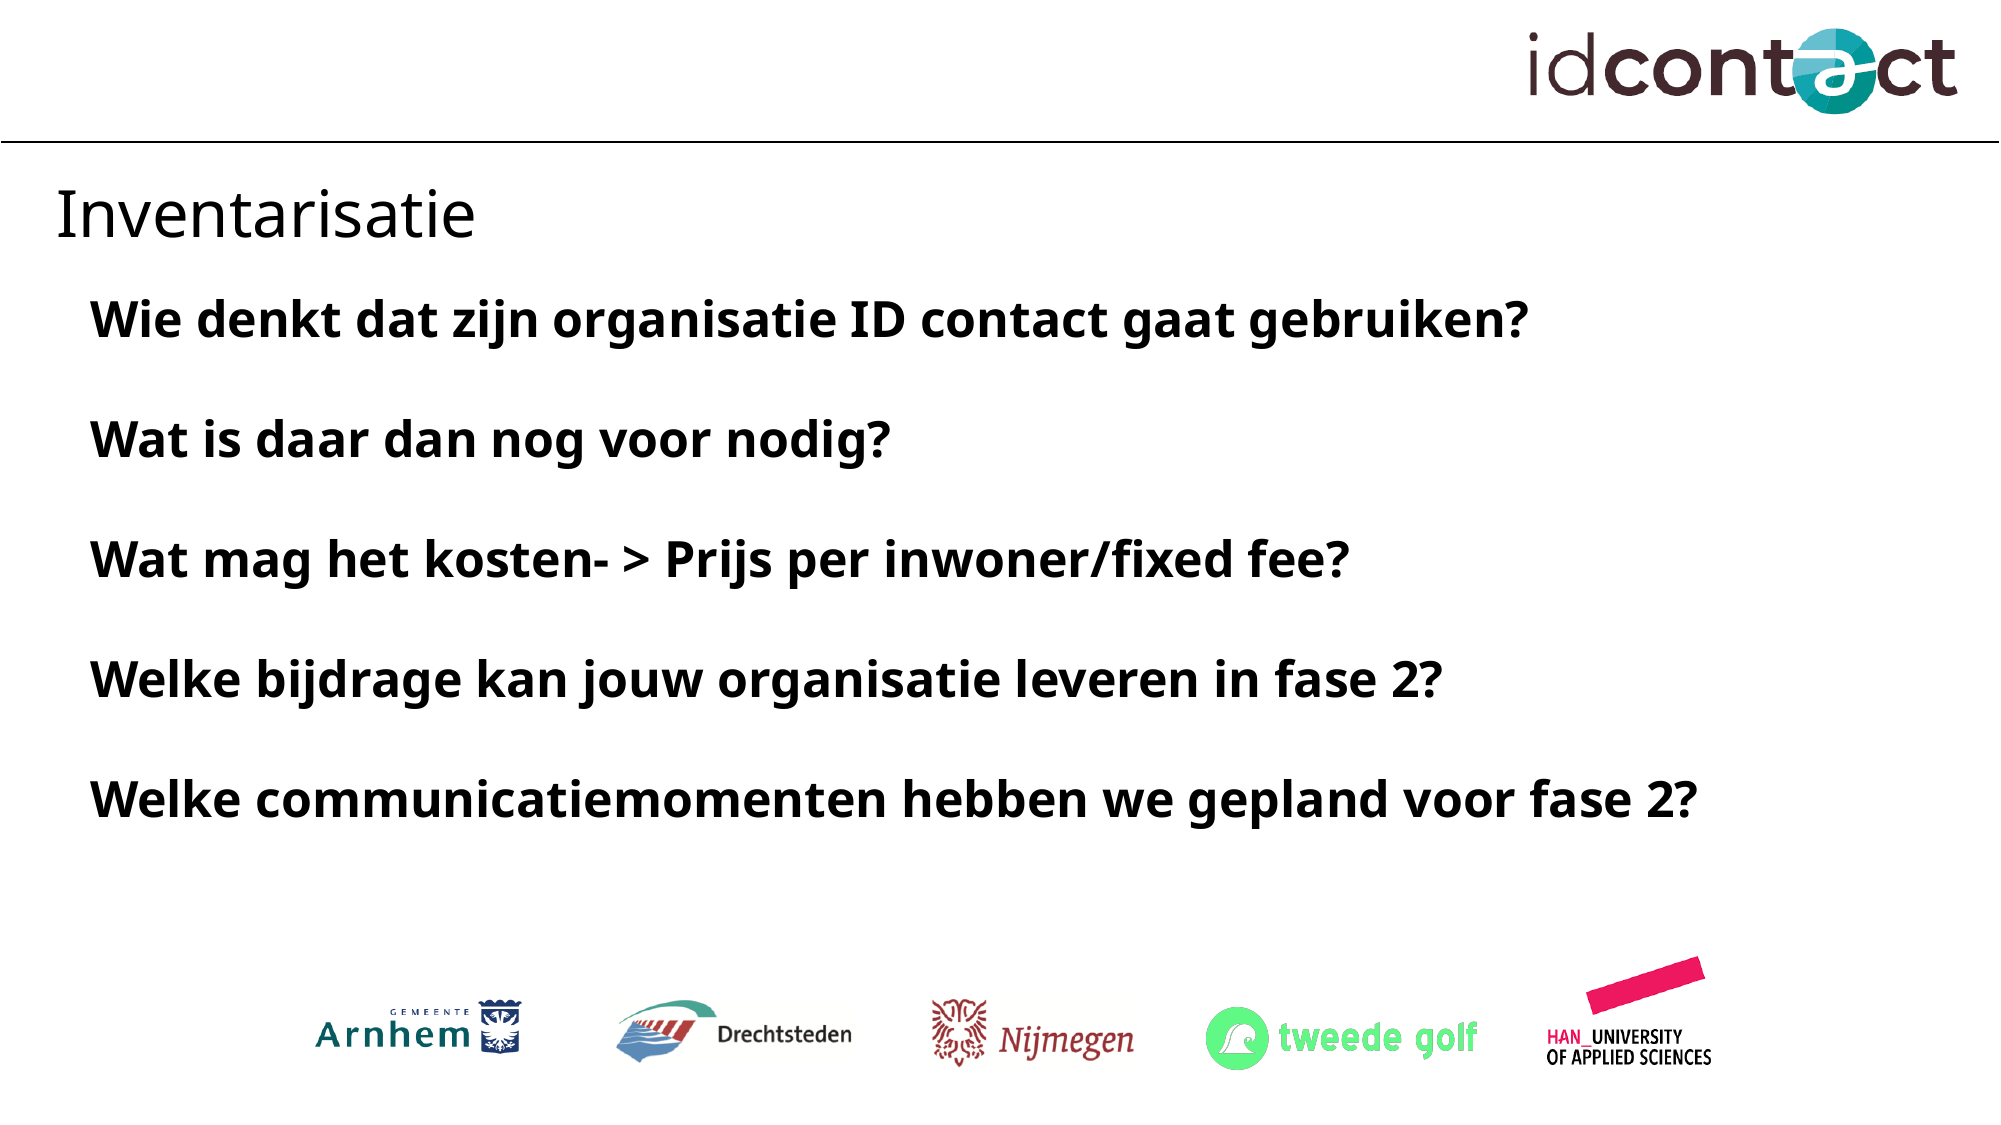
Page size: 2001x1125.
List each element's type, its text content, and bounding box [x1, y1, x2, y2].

picture [1512, 16, 1982, 126]
table_header [1, 0, 1999, 141]
text_box Wie denkt dat zijn organisatie ID contact gaat gebruiken? Wat is daar dan nog voor nodig? Wat mag het kosten- > Prijs per inwoner/fixed fee? Welke bijdrage kan jouw organisatie leveren in fase 2? Welke communicatiemomenten hebben we gepland voor fase 2? [75, 279, 1822, 1125]
text_box Inventarisatie [41, 166, 2000, 262]
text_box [289, 928, 1711, 1092]
